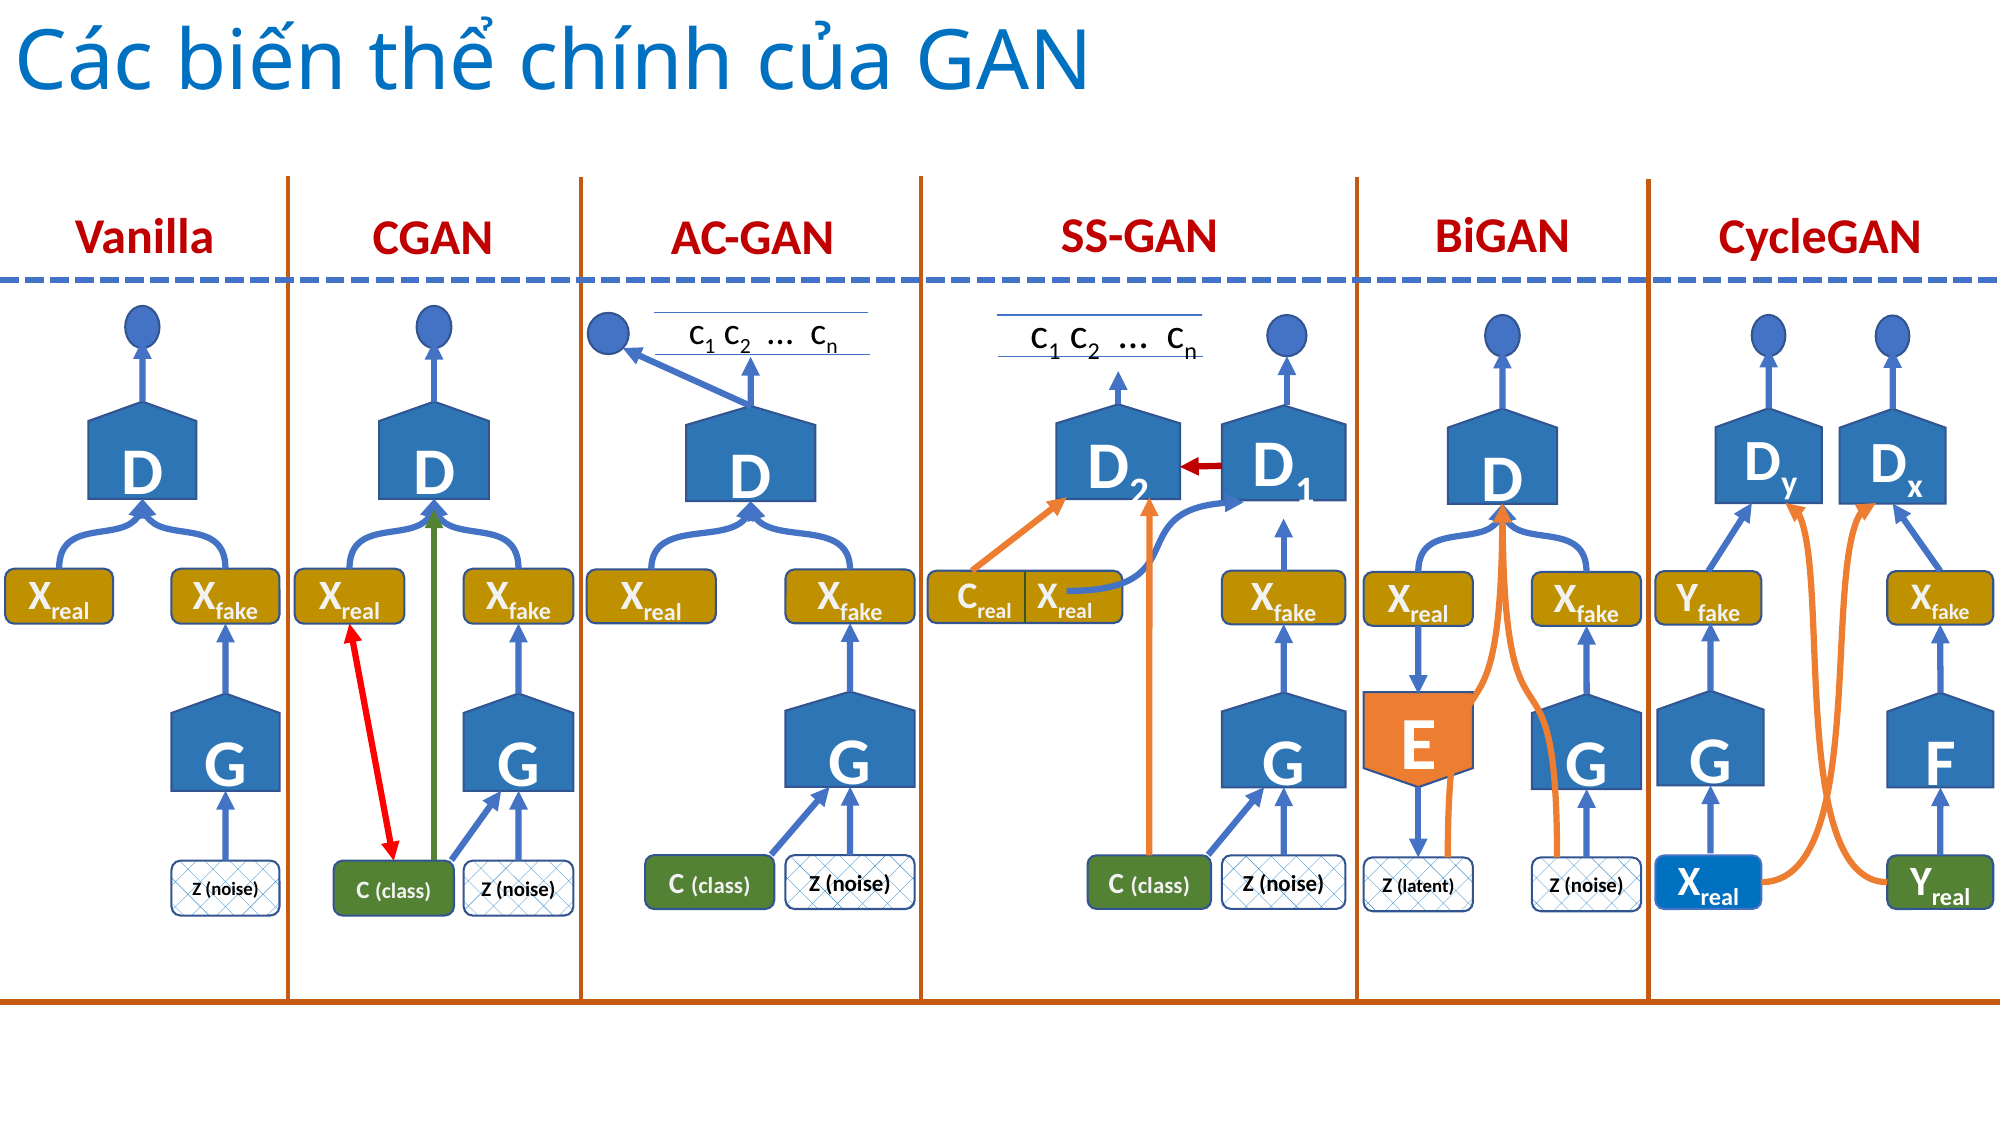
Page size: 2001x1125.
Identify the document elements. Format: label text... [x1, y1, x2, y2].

text_box BiGAN [1358, 195, 1648, 271]
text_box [927, 299, 1346, 909]
text_box CycleGAN [1649, 196, 1994, 271]
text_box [5, 305, 280, 916]
text_box CGAN [289, 196, 578, 272]
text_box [586, 299, 915, 909]
text_box Vanilla [0, 196, 287, 271]
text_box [1655, 314, 1994, 909]
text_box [294, 305, 574, 916]
text_box Các biến thể chính của GAN [0, 0, 2000, 114]
text_box AC-GAN [584, 197, 921, 273]
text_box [1363, 314, 1642, 912]
text_box SS-GAN [922, 195, 1356, 271]
